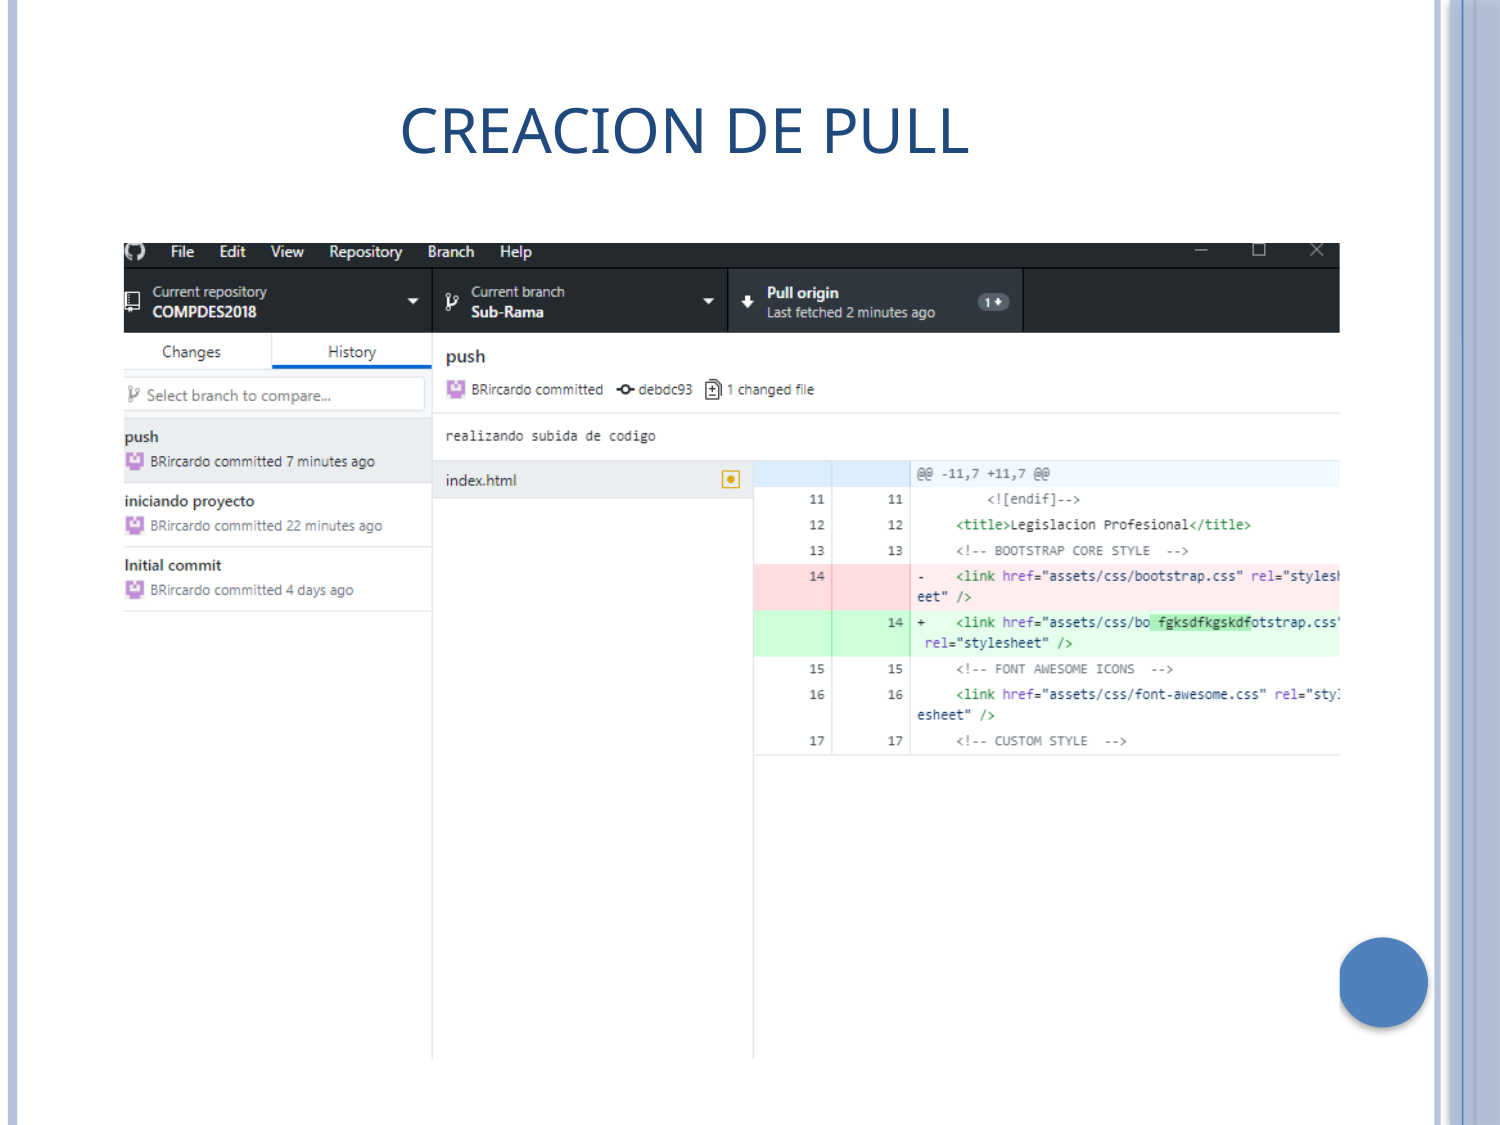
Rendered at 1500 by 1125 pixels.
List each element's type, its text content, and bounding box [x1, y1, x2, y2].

picture [123, 242, 1341, 1060]
title CREACION DE PULL [72, 66, 1298, 174]
